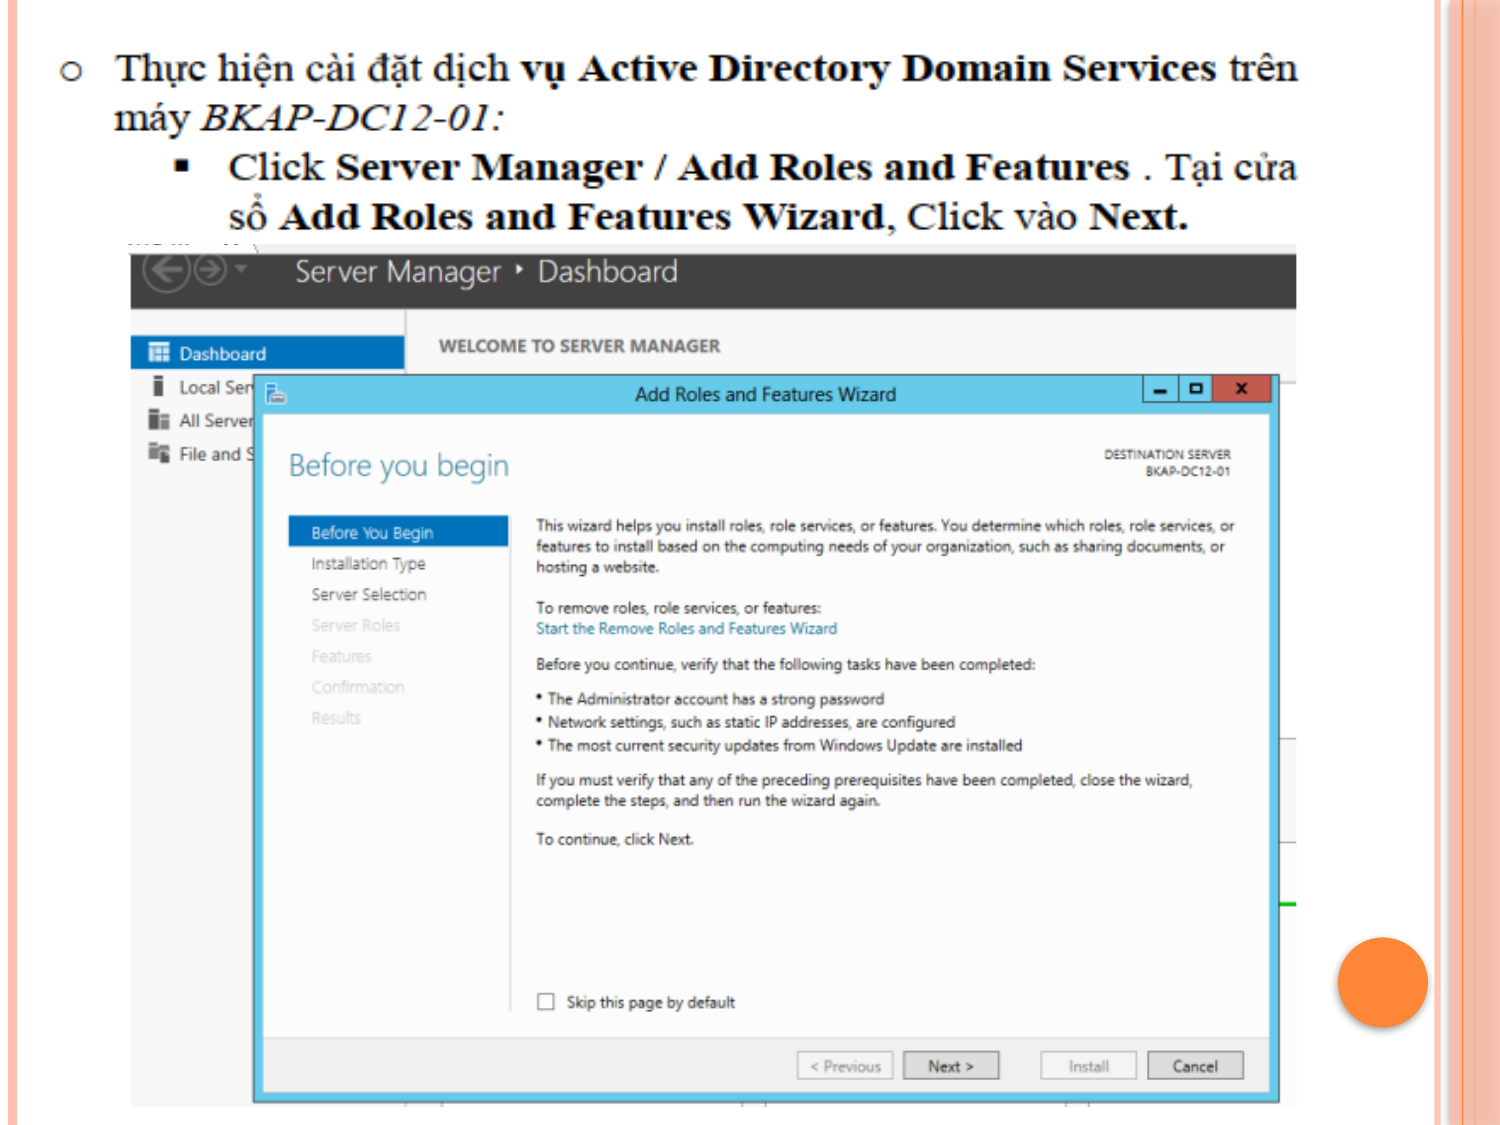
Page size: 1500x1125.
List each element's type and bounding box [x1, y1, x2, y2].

picture [41, 33, 1330, 1108]
